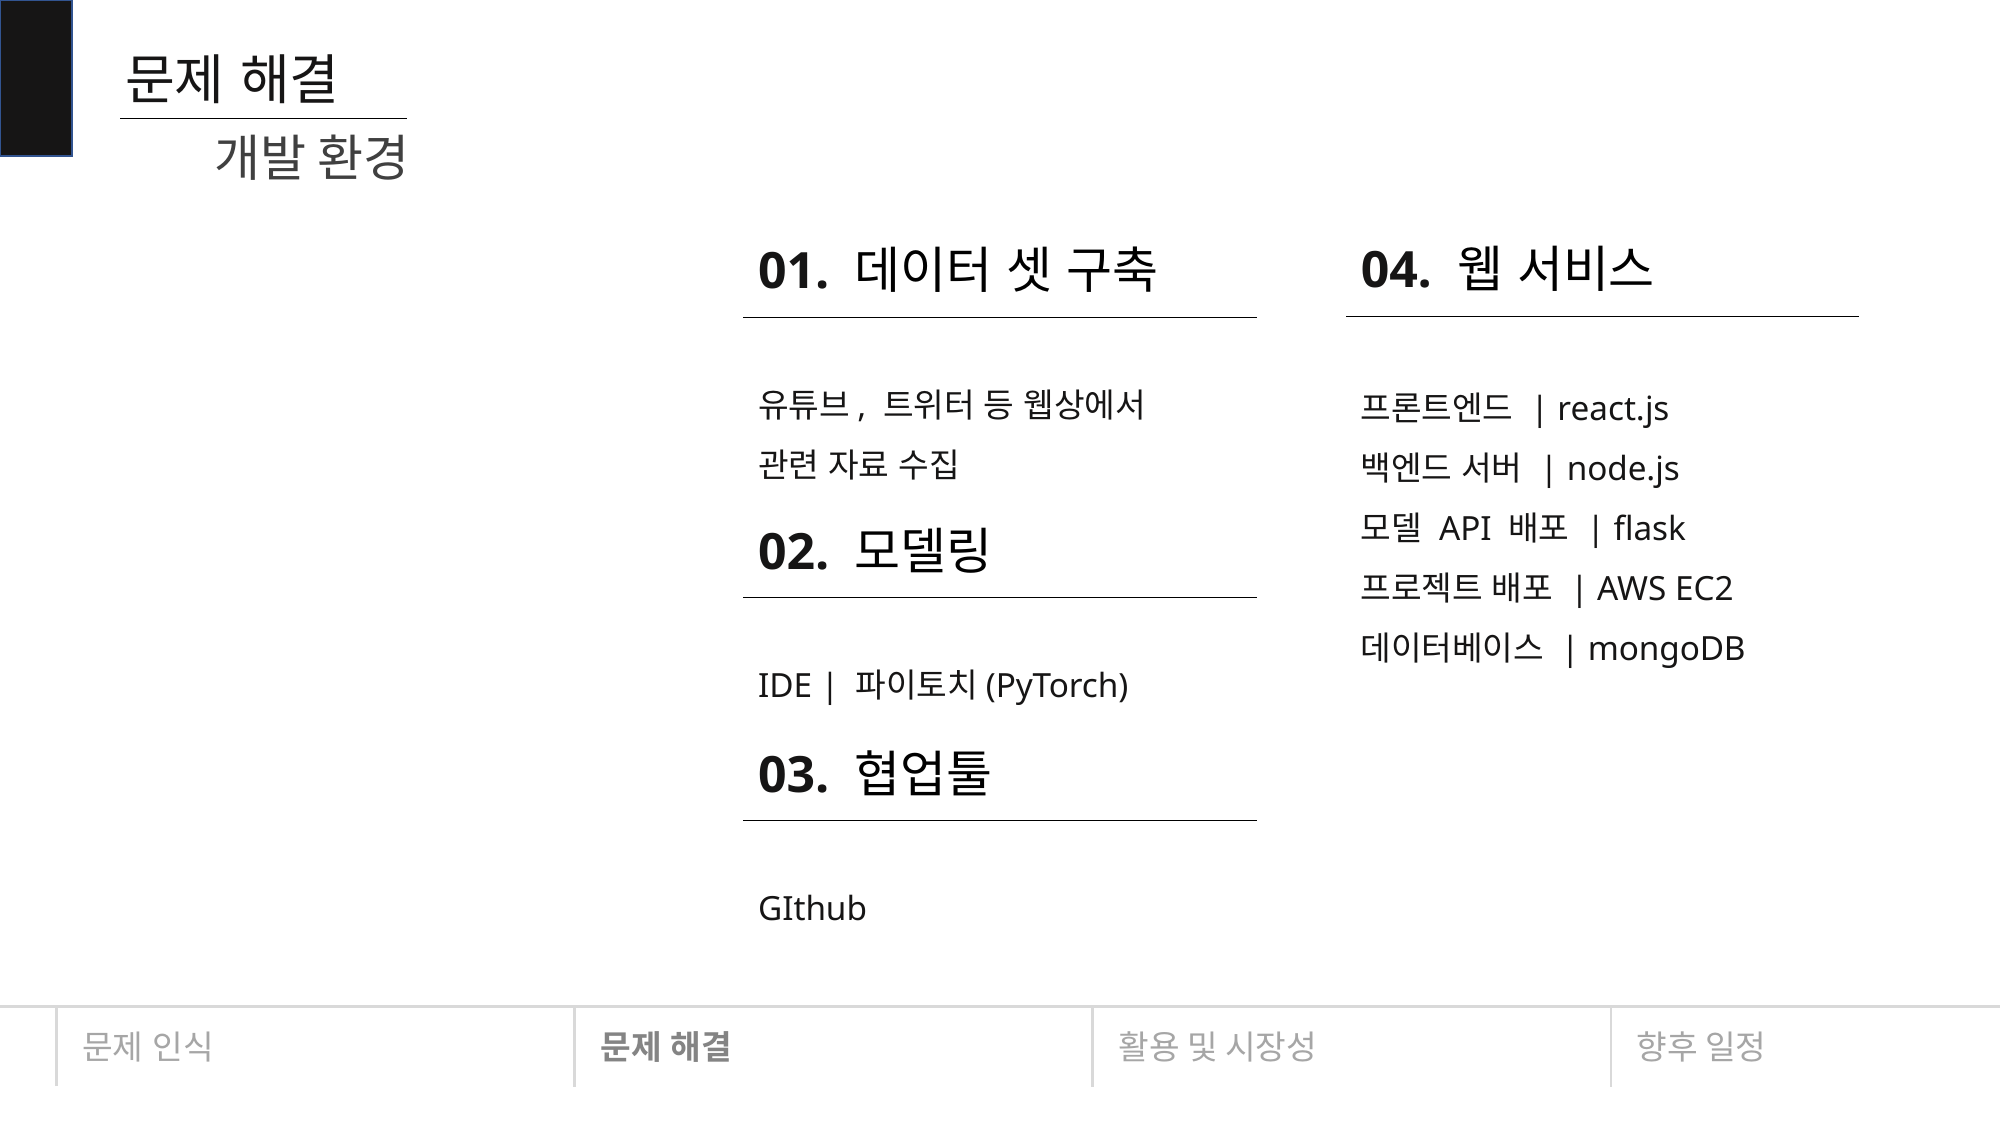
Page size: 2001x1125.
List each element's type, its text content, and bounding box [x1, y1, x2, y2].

text_box 문제 해결 [110, 37, 938, 118]
text_box 문제 해결 [585, 1019, 883, 1075]
text_box 문제 인식 [67, 1018, 365, 1074]
text_box 향후 일정 [1622, 1019, 1919, 1075]
text_box 개발 환경 [200, 118, 497, 194]
text_box [0, 0, 73, 157]
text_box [1346, 230, 1860, 672]
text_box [743, 230, 1257, 486]
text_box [743, 512, 1257, 706]
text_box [743, 735, 1257, 929]
text_box 활용 및 시장성 [1103, 1019, 1401, 1075]
